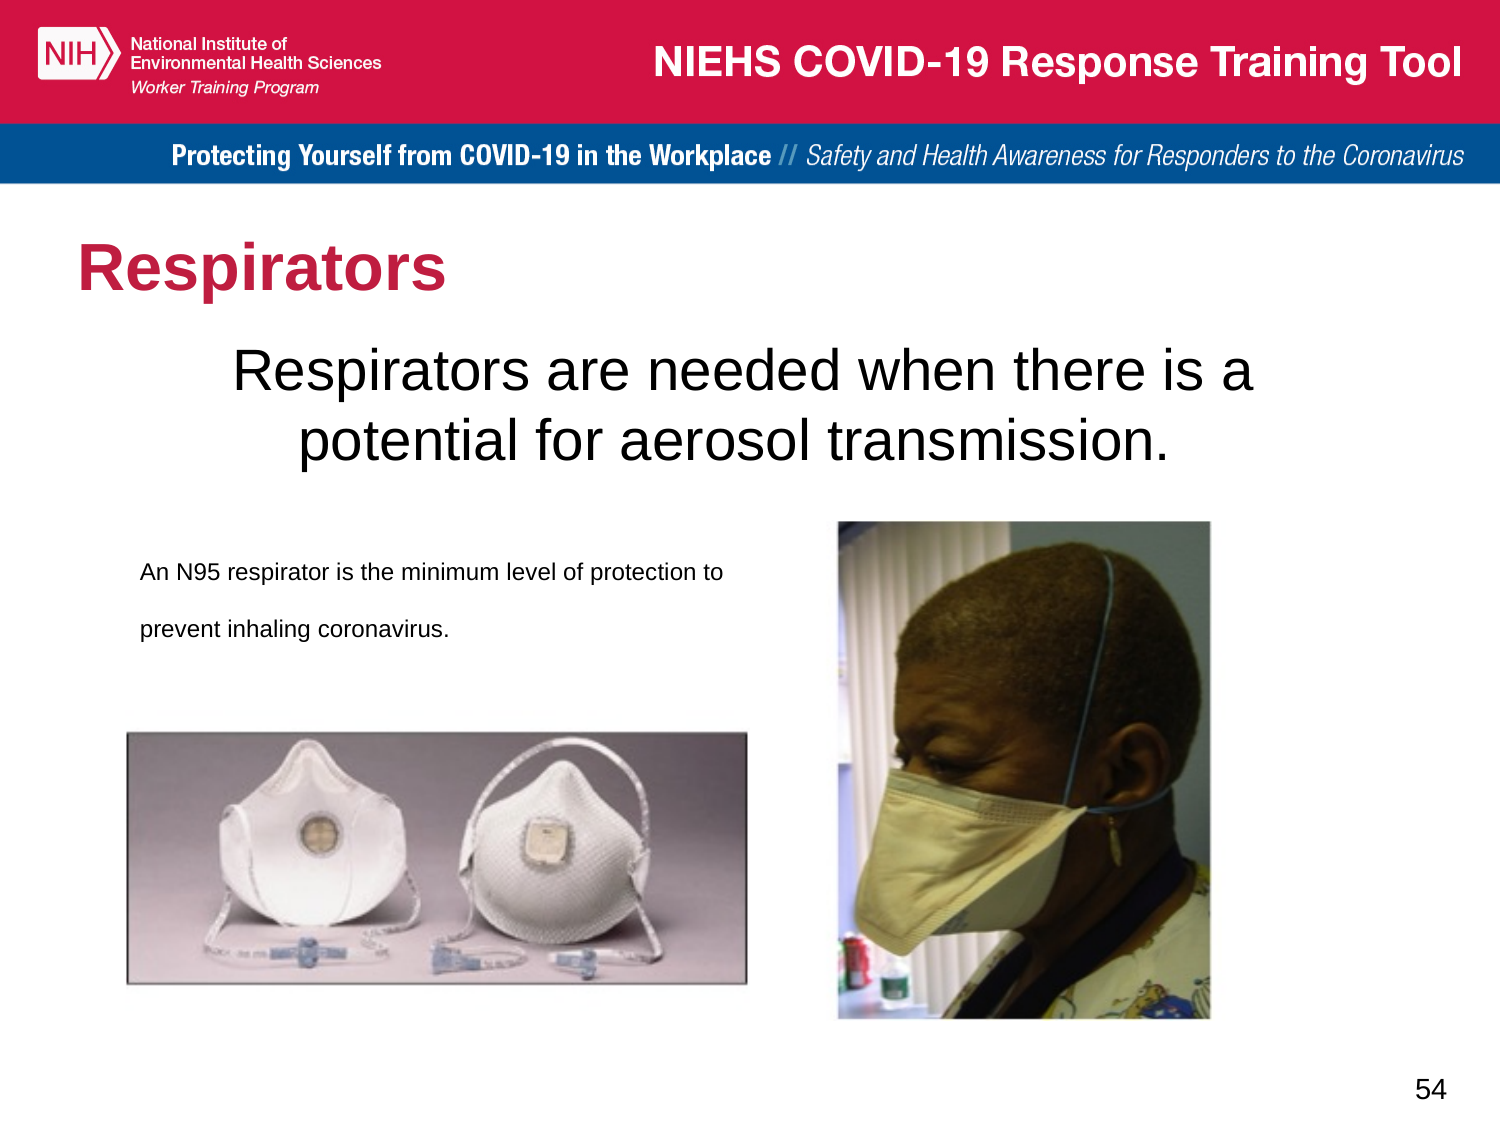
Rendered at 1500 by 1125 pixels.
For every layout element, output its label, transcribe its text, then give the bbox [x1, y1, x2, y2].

text_box An N95 respirator is the minimum level of protection to prevent inhaling coronavirus. [125, 520, 773, 650]
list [774, 520, 1276, 1021]
title Respirators [62, 188, 1488, 339]
slide_number 54 [1262, 1062, 1463, 1100]
text_box Respirators are needed when there is a potential for aerosol transmission. [112, 339, 1375, 480]
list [124, 627, 751, 1071]
picture [0, 0, 1500, 1125]
